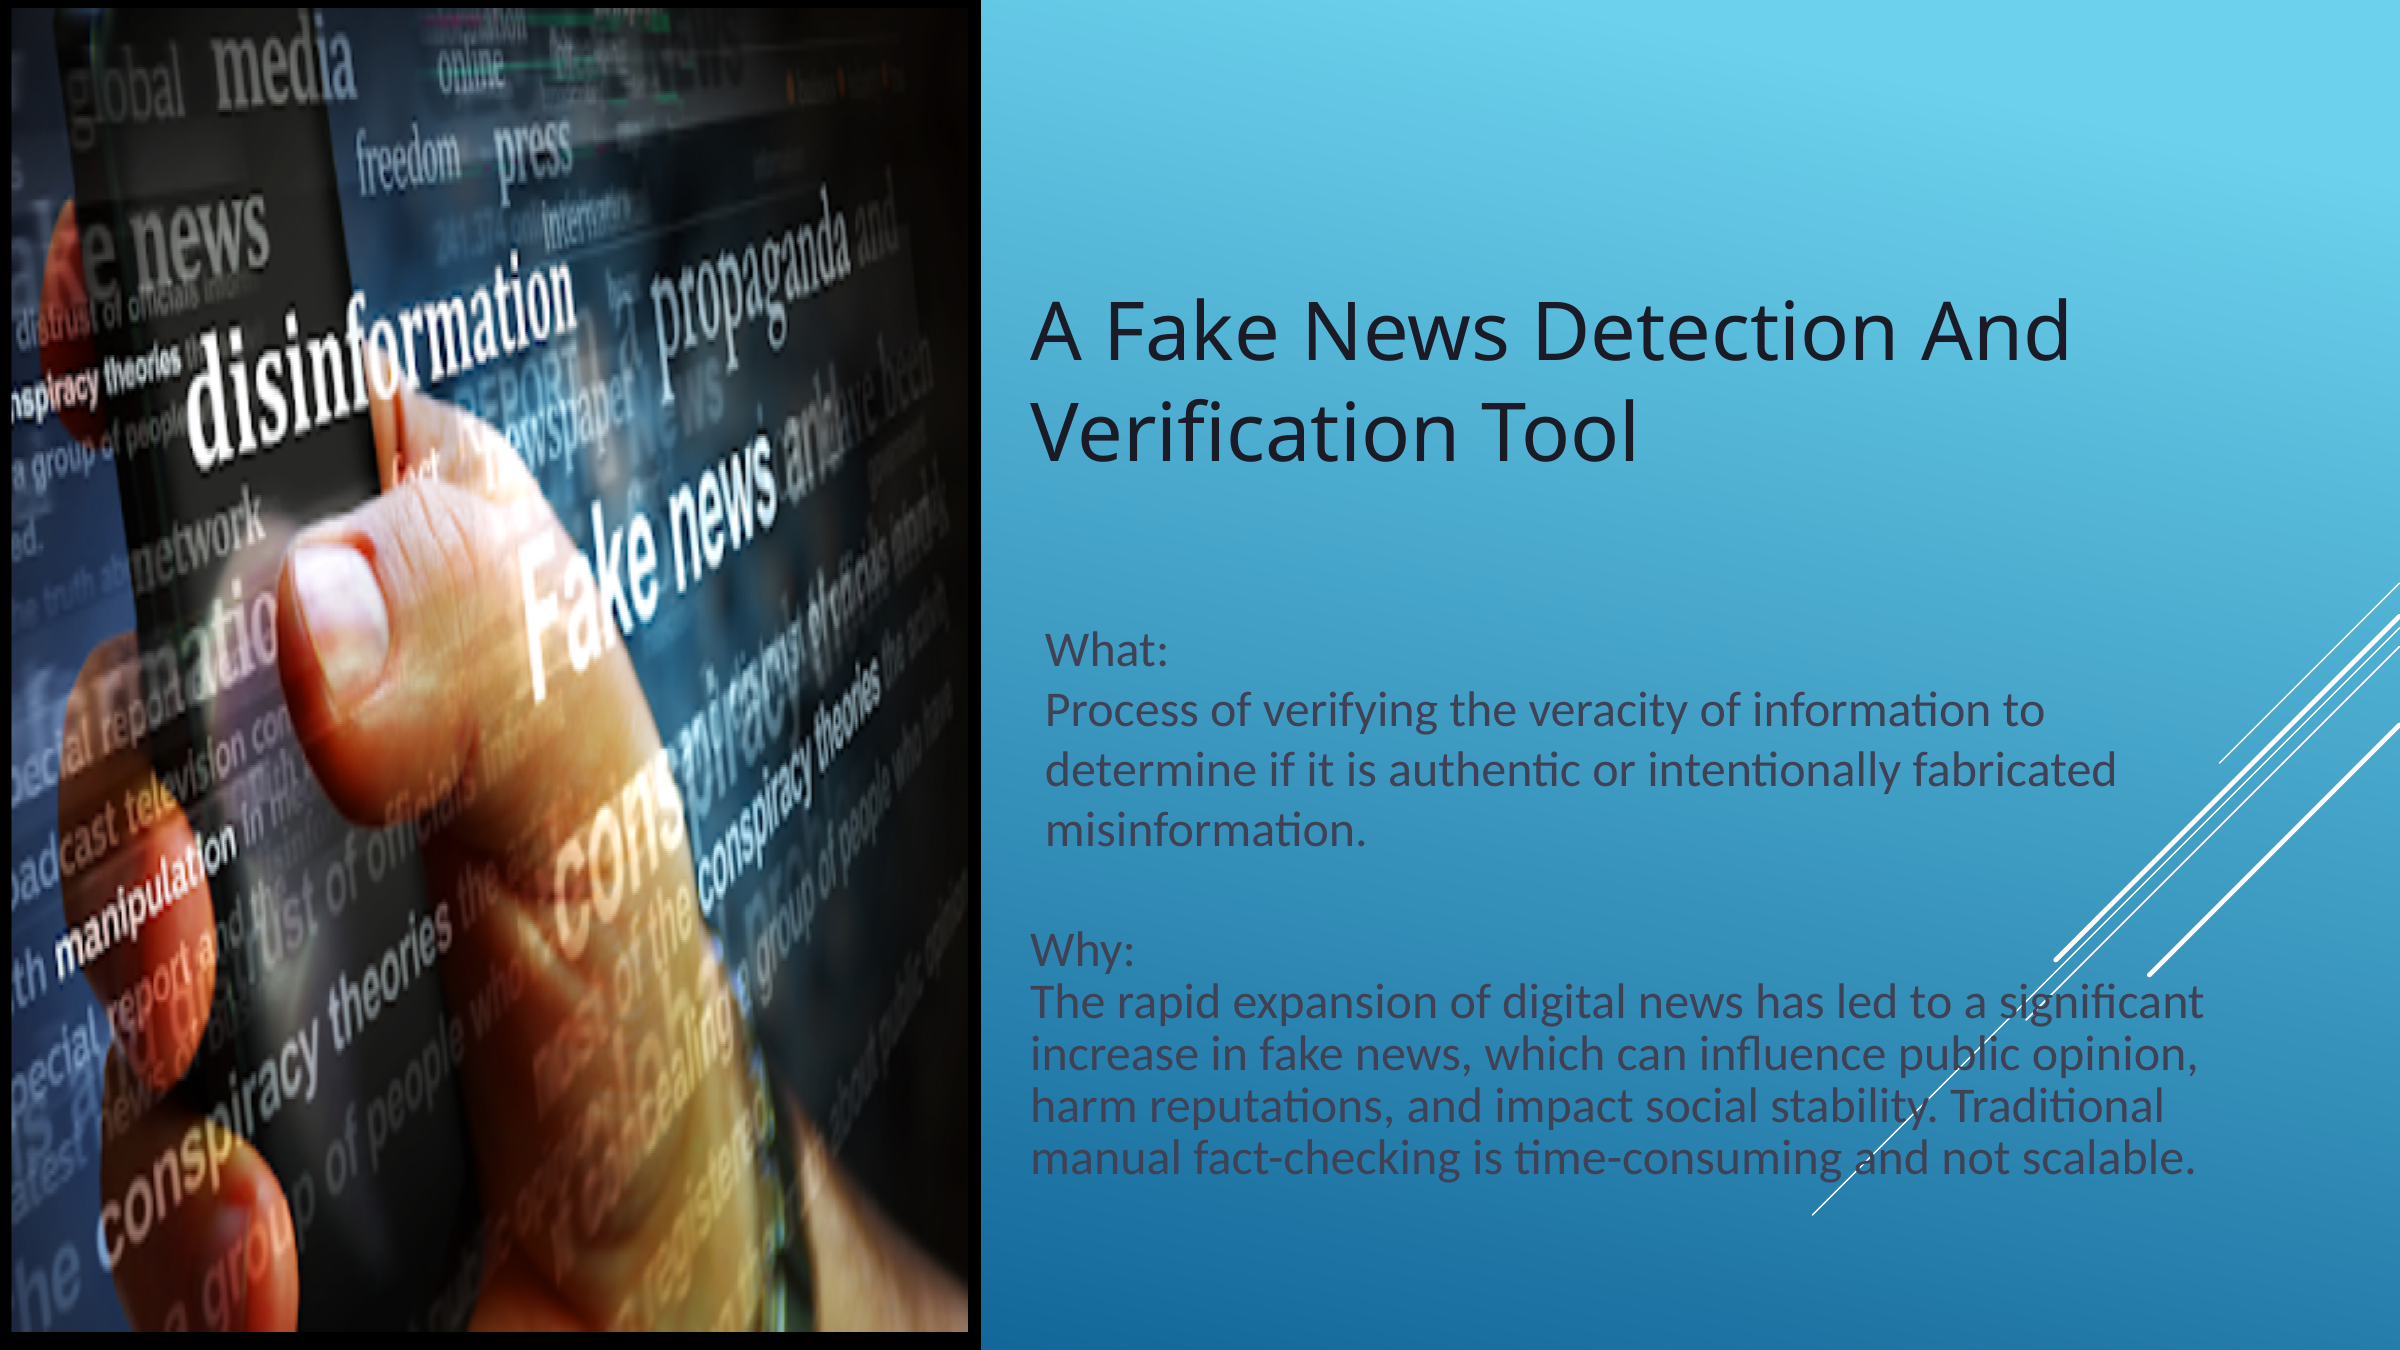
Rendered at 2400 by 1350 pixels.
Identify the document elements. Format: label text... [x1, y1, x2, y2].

text_box Why: The rapid expansion of digital news has led to a significant increase in fake news, which can influence public opinion, harm reputations, and impact social stability. Traditional manual fact-checking is time-consuming and not scalable. [1030, 924, 2270, 1332]
text_box A Fake News Detection And Verification Tool [1030, 275, 2270, 479]
picture [0, 0, 981, 1350]
text_box What: Process of verifying the veracity of information to determine if it is authentic or intentionally fabricated misinformation. [1030, 609, 2205, 864]
